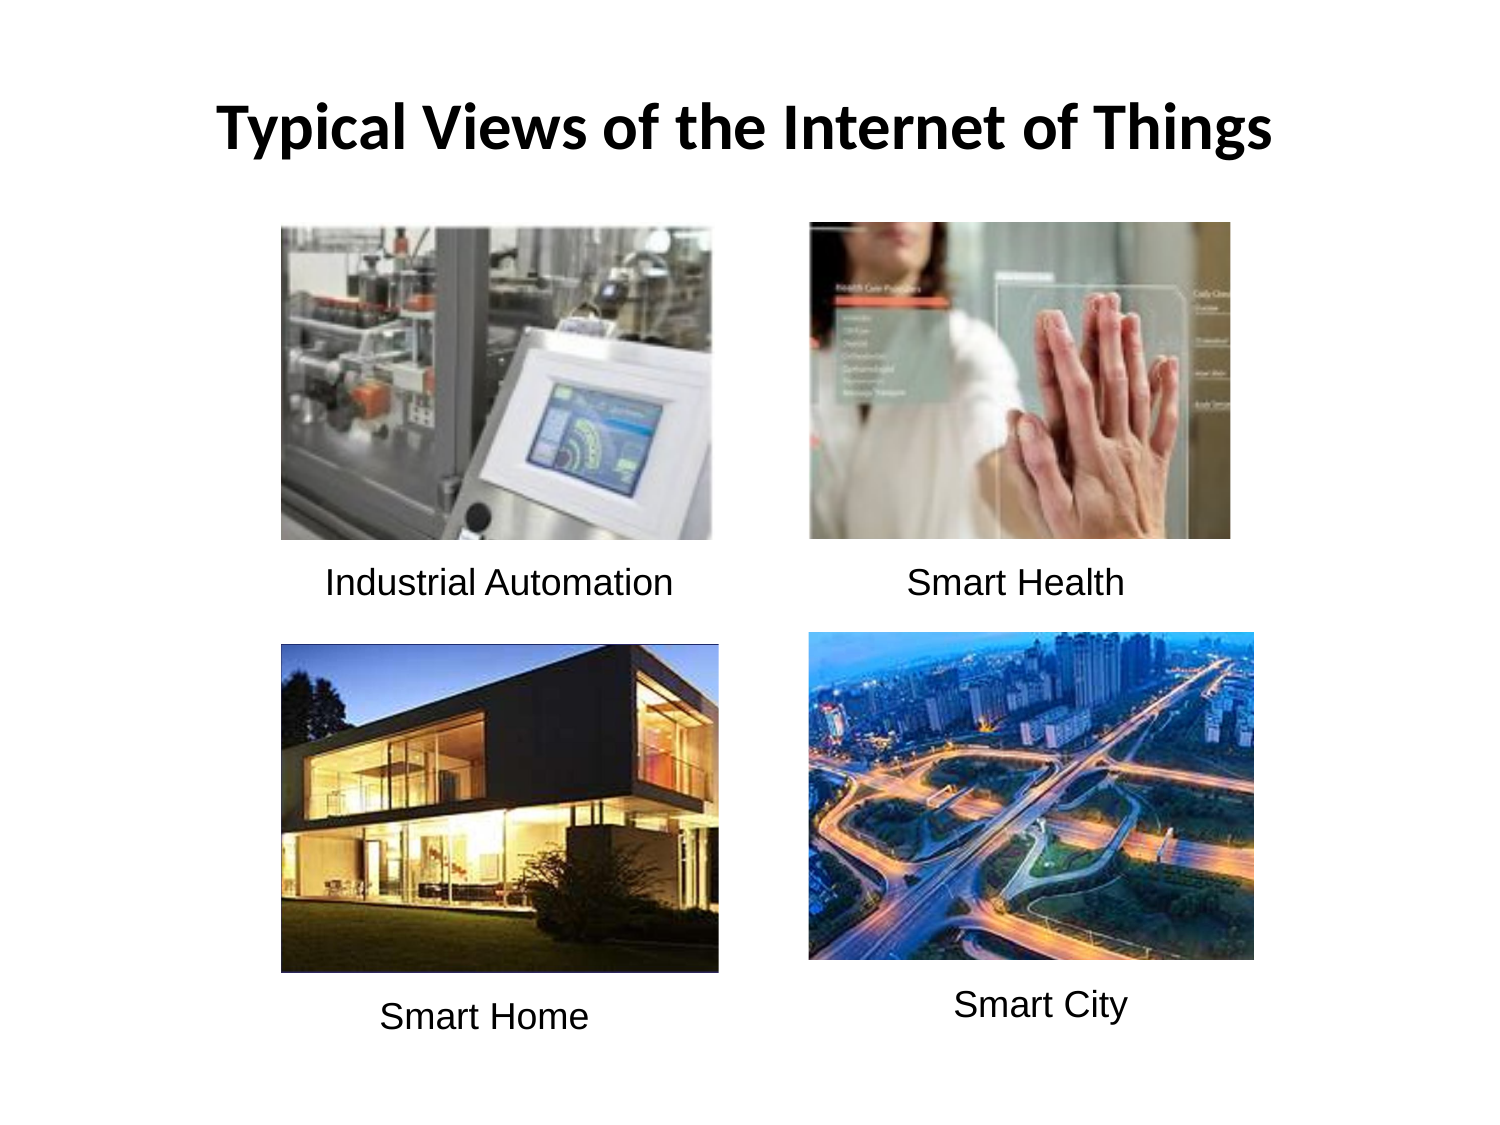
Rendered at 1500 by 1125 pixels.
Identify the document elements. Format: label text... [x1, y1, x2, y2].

picture [280, 222, 715, 541]
text_box Industrial Automation [309, 550, 689, 611]
text_box Smart Home [364, 984, 605, 1045]
text_box Smart Health [891, 550, 1141, 611]
text_box Smart City [938, 972, 1144, 1033]
title Typical Views of the Internet of Things [70, 35, 1421, 211]
picture [280, 644, 719, 973]
picture [808, 632, 1255, 960]
picture [808, 222, 1231, 540]
